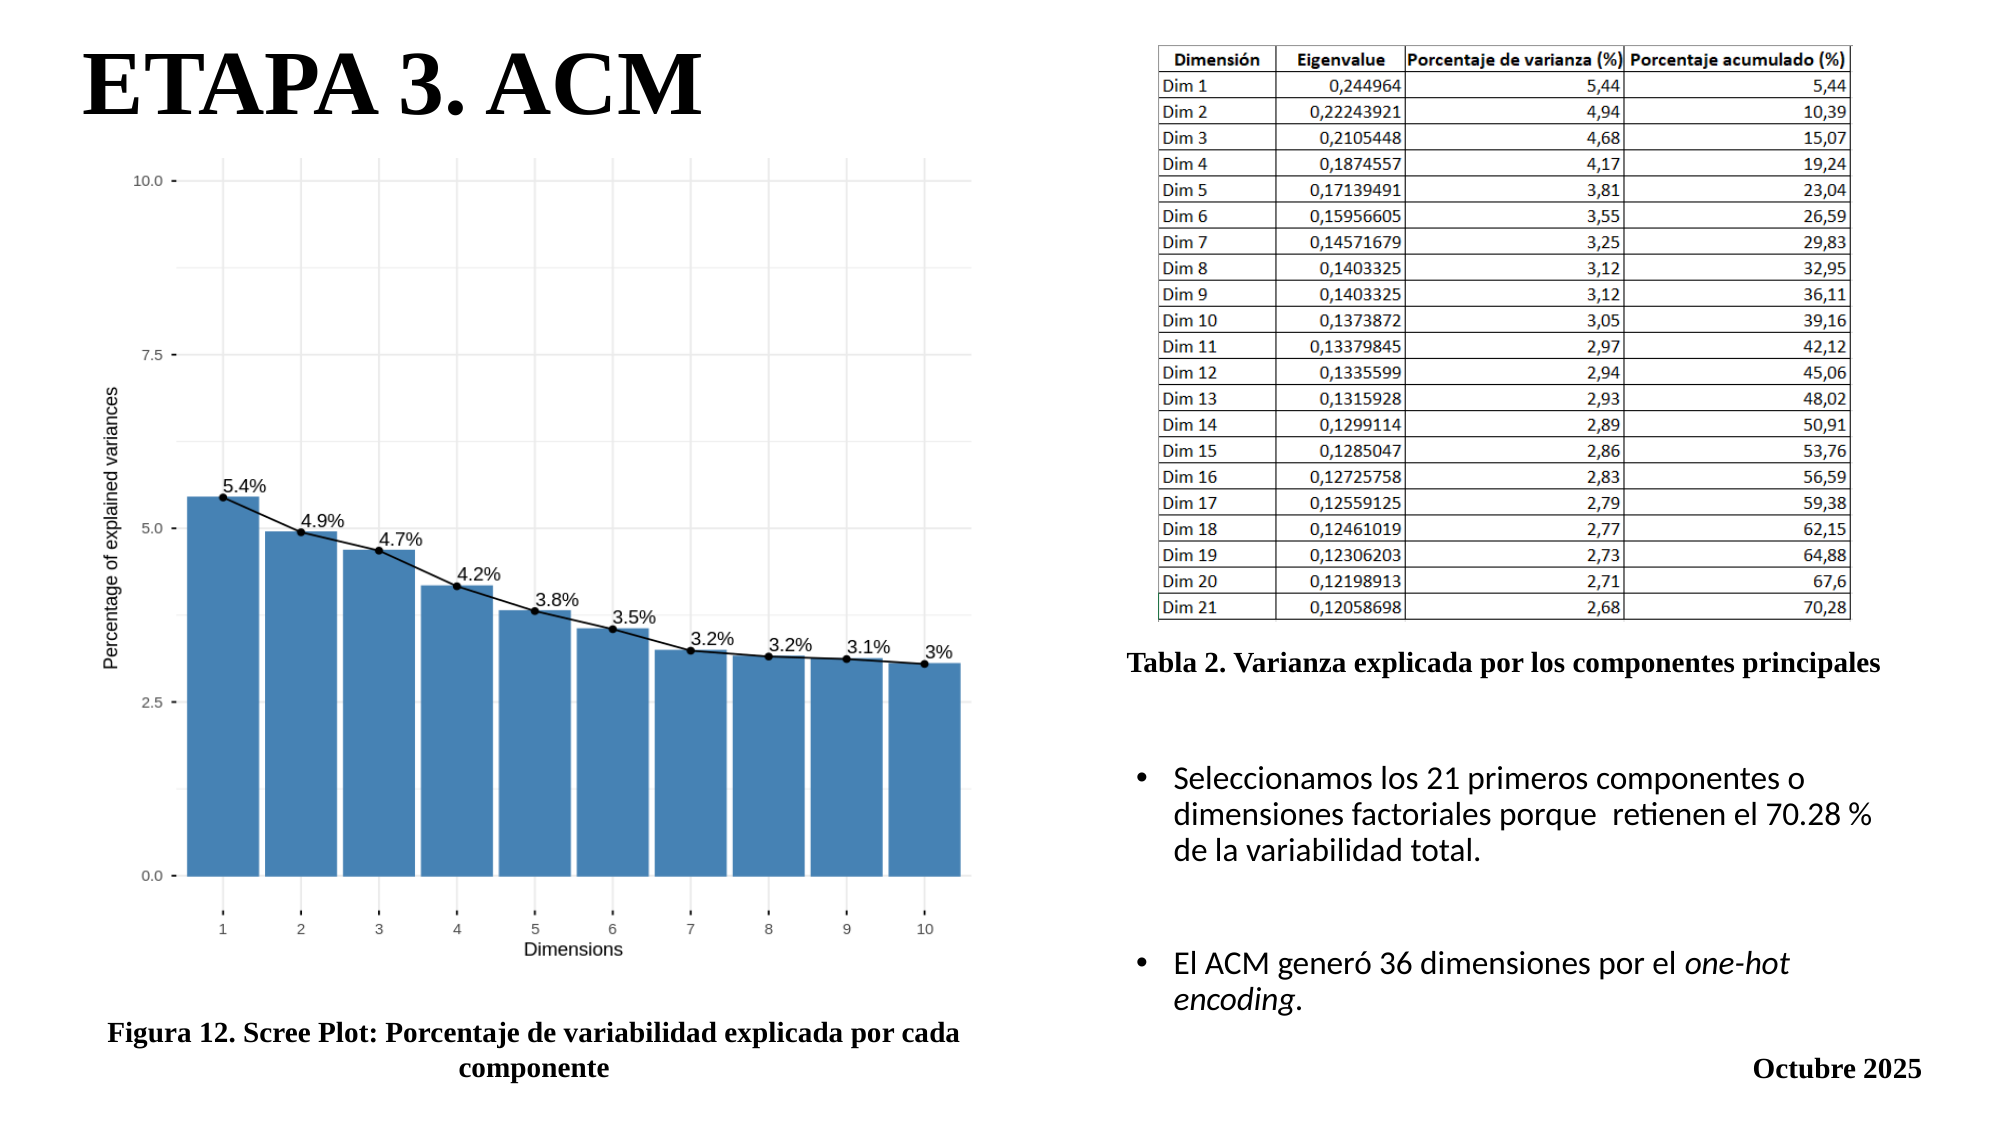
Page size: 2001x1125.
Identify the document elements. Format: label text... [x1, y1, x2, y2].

text_box Tabla 2. Varianza explicada por los componentes principales [1086, 636, 1922, 686]
text_box Octubre 2025 [1657, 1042, 2000, 1093]
title ETAPA 3. ACM [67, 23, 1548, 146]
list Seleccionamos los 21 primeros componentes o dimensiones factoriales porque retienen el 70.28 % de la variabilidad total. El ACM generó 36 dimensiones por el one-hot encoding. [1121, 687, 1924, 1091]
picture [1157, 44, 1853, 623]
picture [95, 157, 975, 969]
text_box Figura 12. Scree Plot: Porcentaje de variabilidad explicada por cada componente [42, 1005, 1027, 1091]
